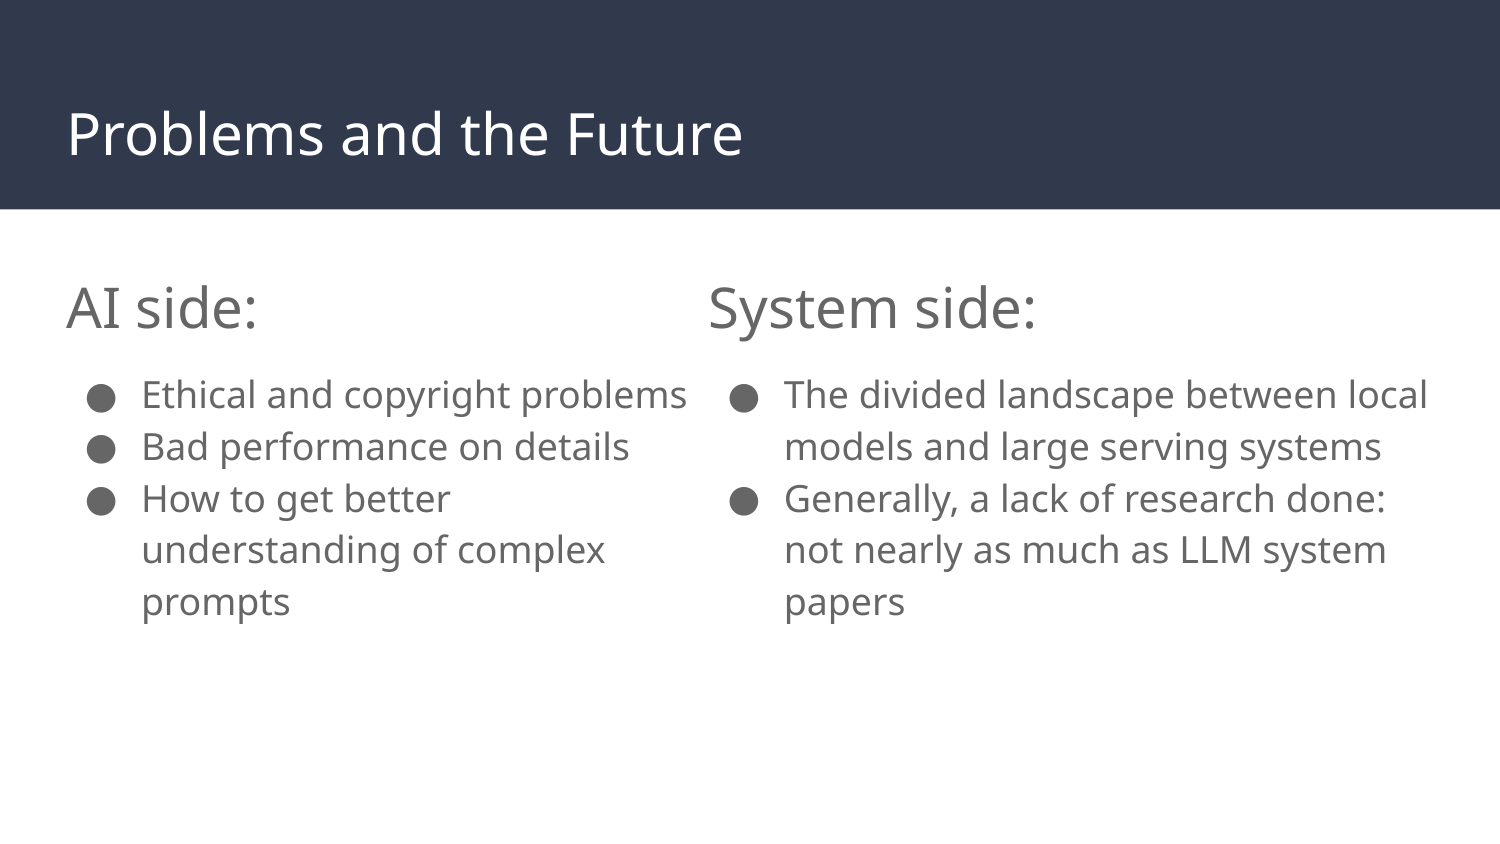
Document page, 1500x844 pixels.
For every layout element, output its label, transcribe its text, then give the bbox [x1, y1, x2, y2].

list System side: The divided landscape between local models and large serving systems Generally, a lack of research done: not nearly as much as LLM system papers [694, 247, 1449, 752]
title Problems and the Future [51, 82, 1449, 185]
list AI side: Ethical and copyright problems Bad performance on details How to get better understanding of complex prompts [51, 247, 694, 752]
